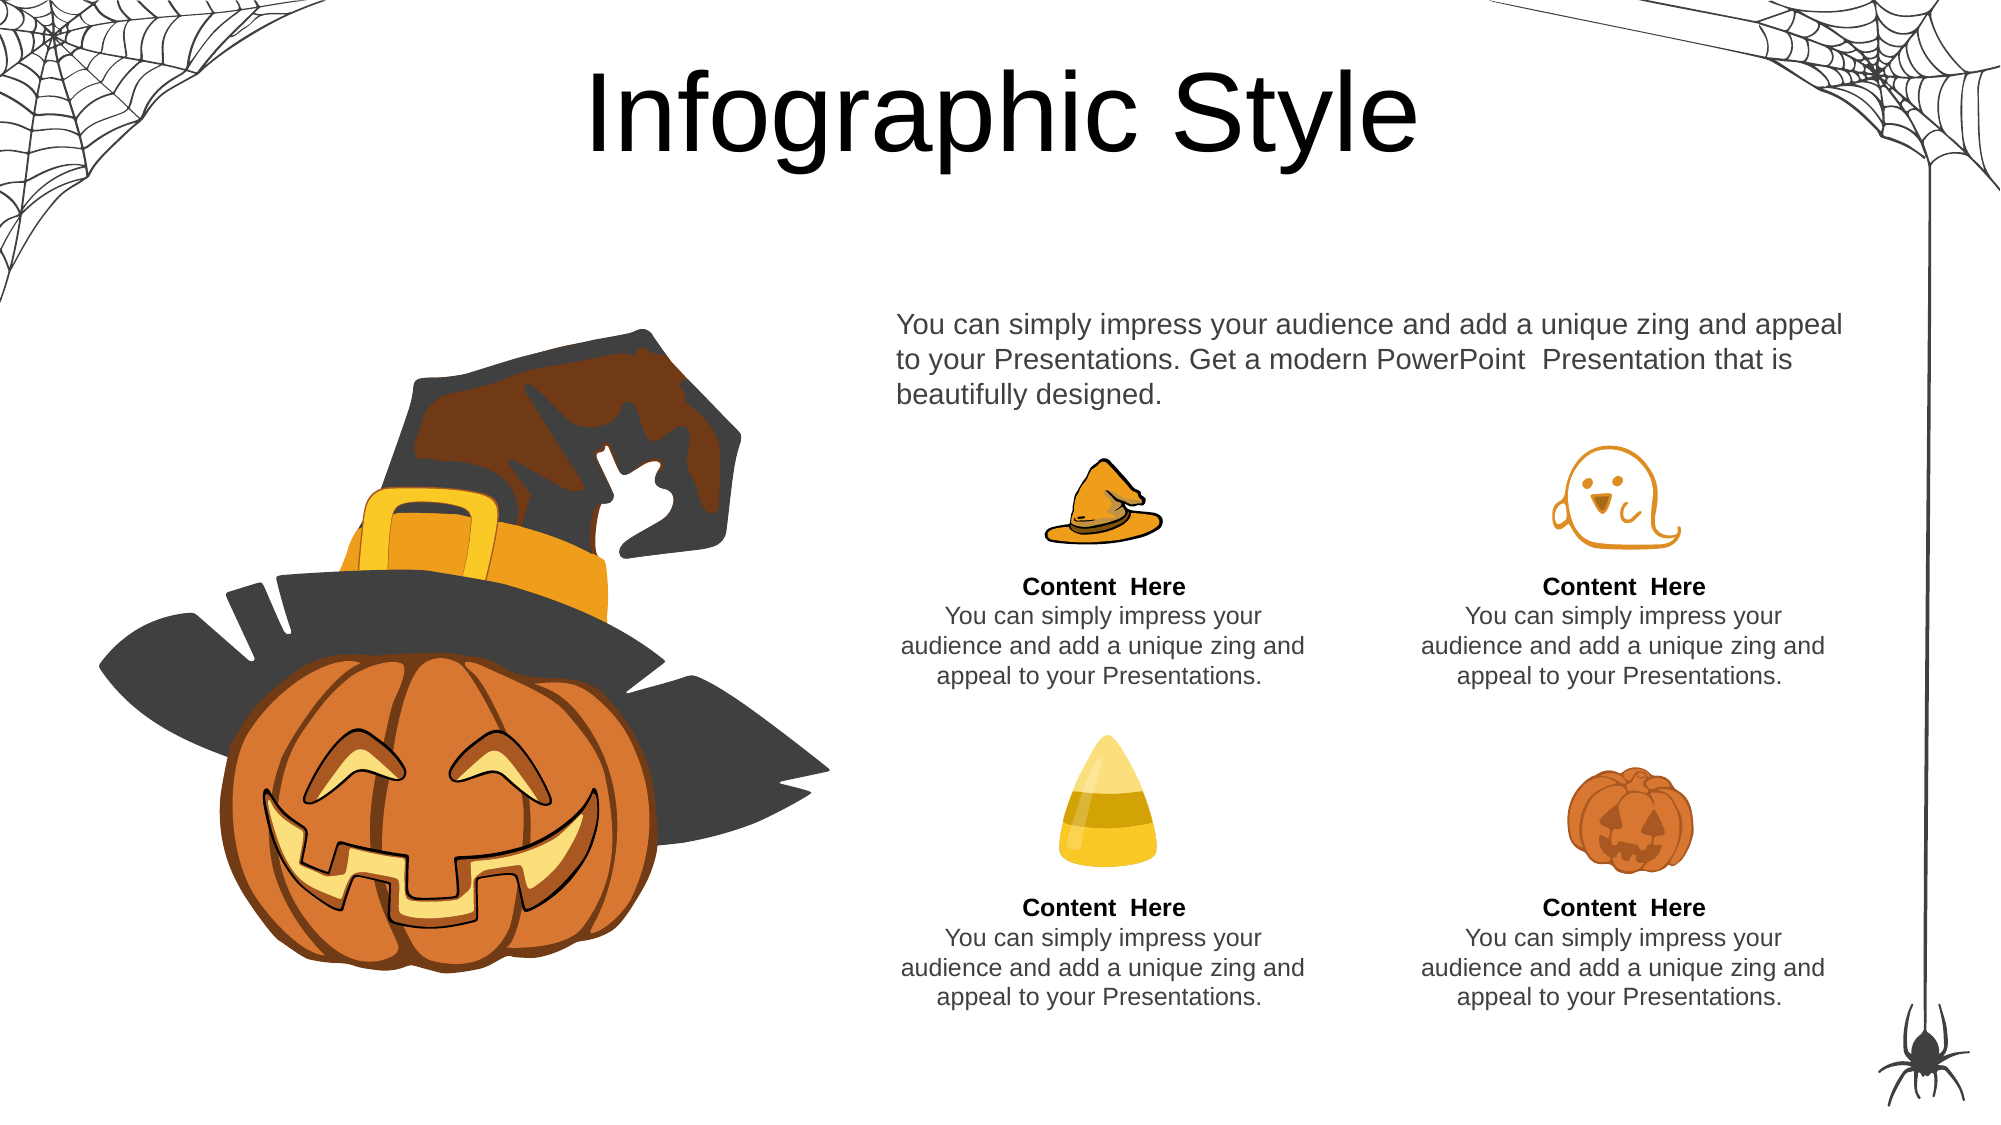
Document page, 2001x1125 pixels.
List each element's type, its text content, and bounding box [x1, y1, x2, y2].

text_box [881, 884, 1328, 1020]
text_box You can simply impress your audience and add a unique zing and appeal to your Presentations. Get a modern PowerPoint Presentation that is beautifully designed. [881, 297, 1868, 418]
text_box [1059, 734, 1157, 867]
list Infographic Style [53, 46, 1952, 184]
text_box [1044, 458, 1163, 545]
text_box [1401, 884, 1848, 1020]
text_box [99, 328, 830, 973]
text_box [881, 562, 1328, 698]
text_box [1567, 766, 1695, 874]
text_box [1401, 562, 1848, 698]
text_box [1552, 445, 1681, 550]
